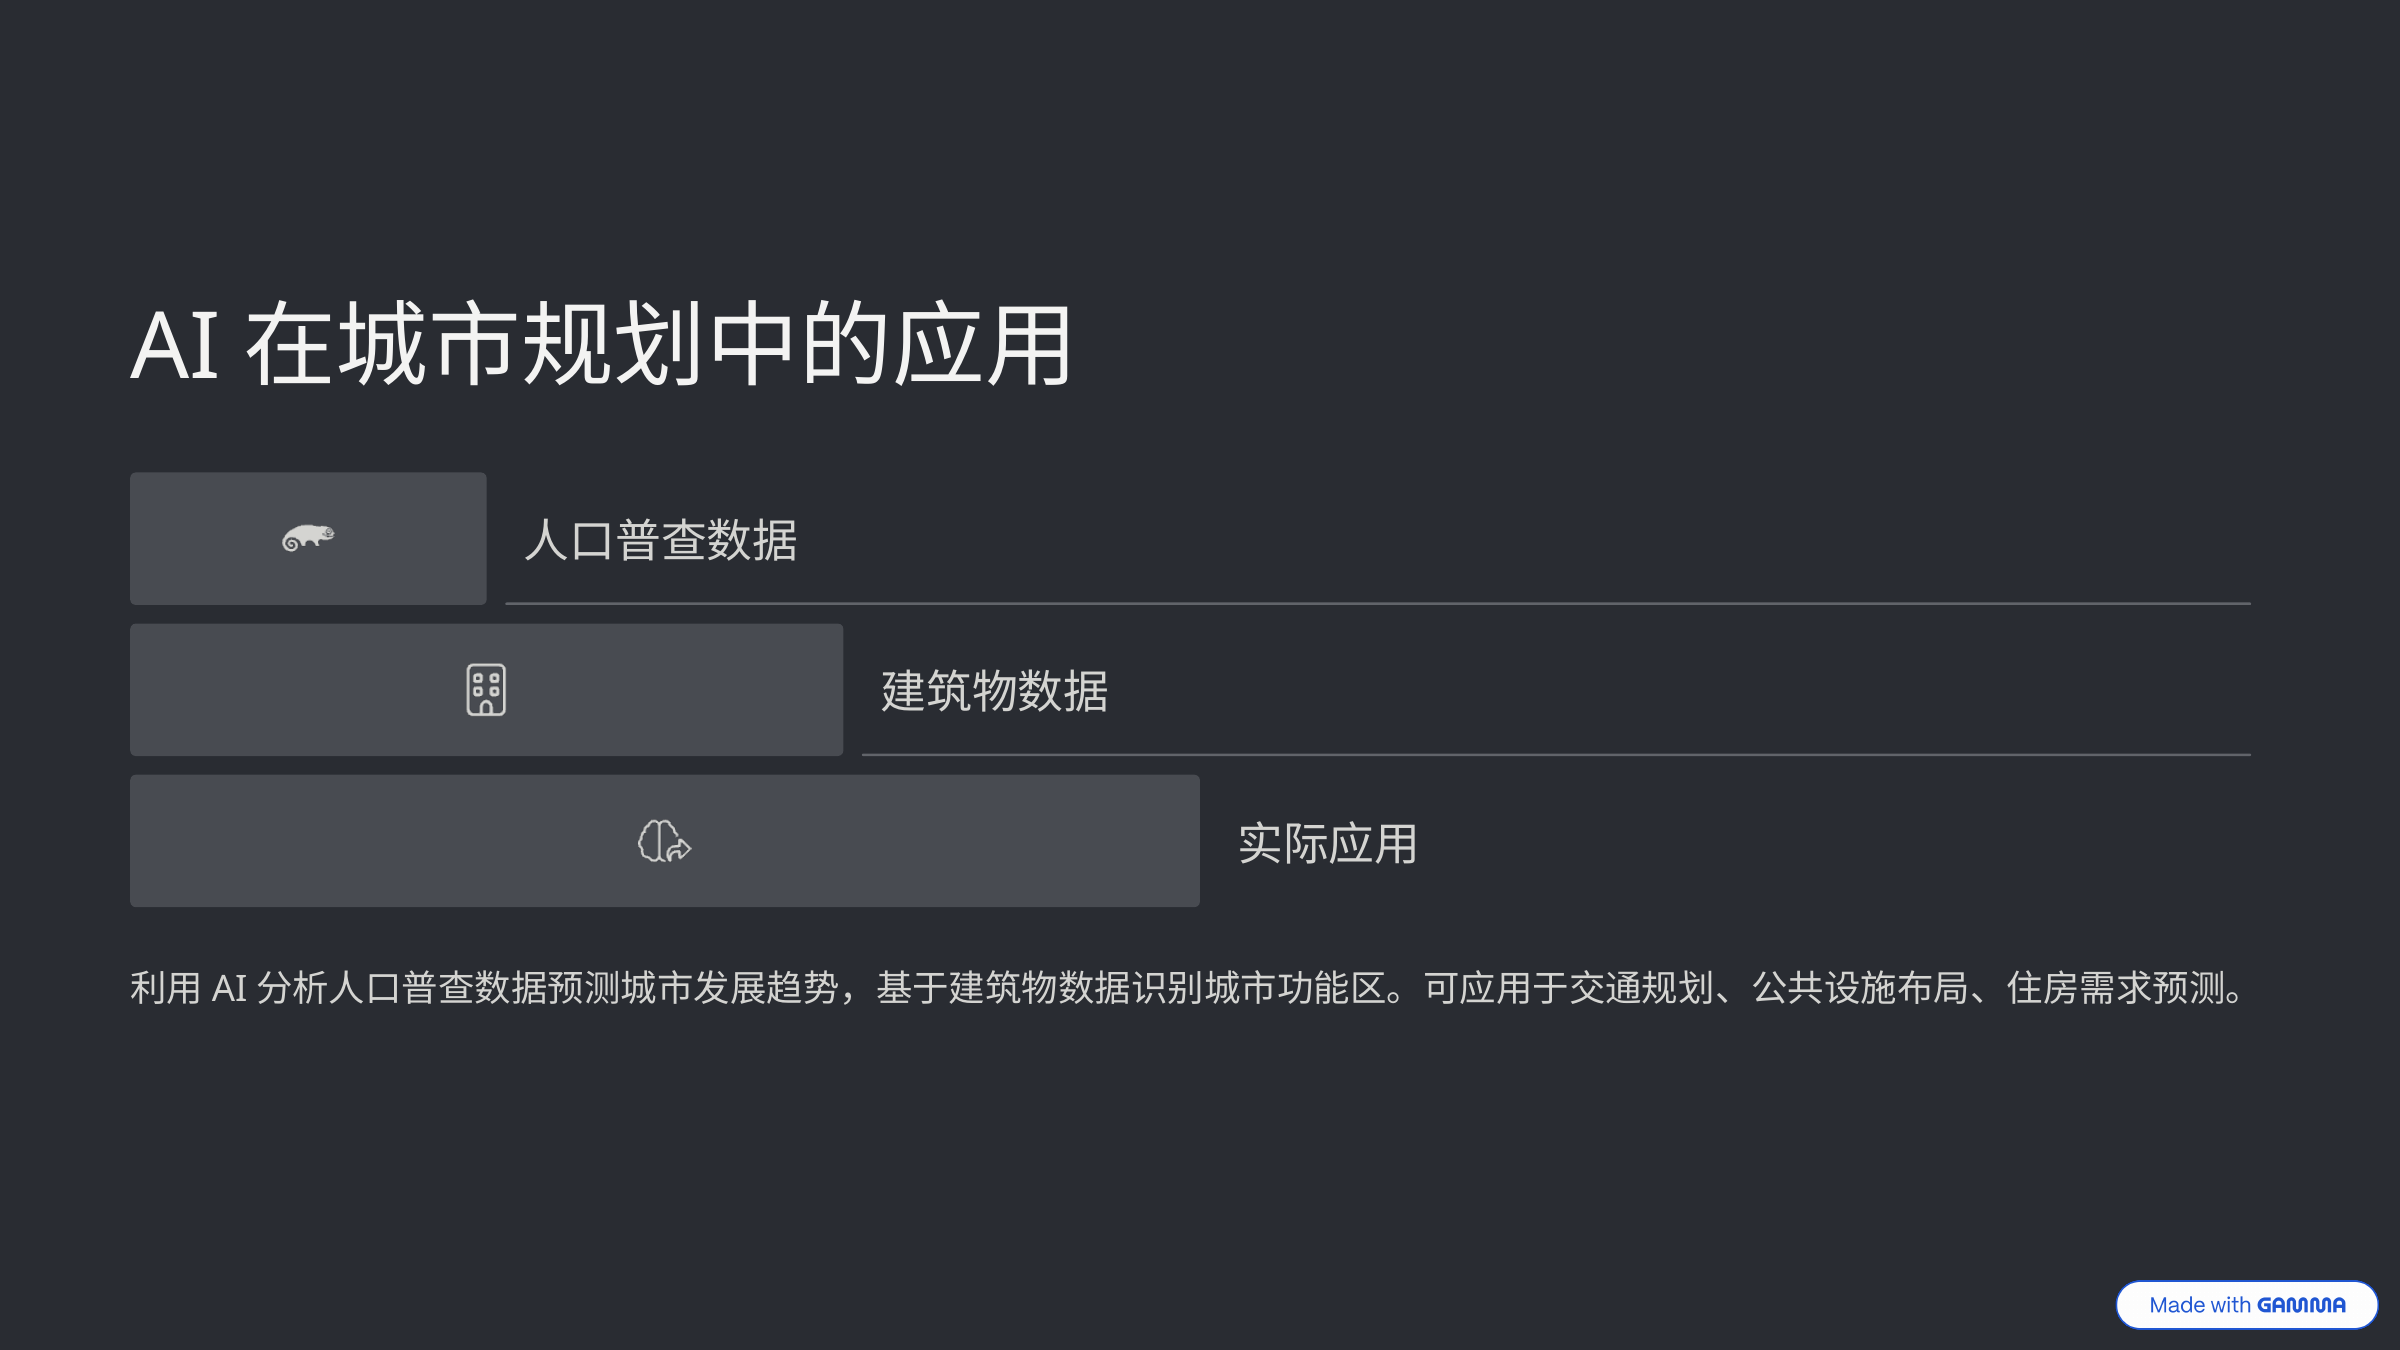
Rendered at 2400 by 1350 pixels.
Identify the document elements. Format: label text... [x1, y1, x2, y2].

picture [282, 505, 335, 572]
text_box 利用AI分析人口普查数据预测城市发展趋势，基于建筑物数据识别城市功能区。可应用于交通规划、公共设施布局、住房需求预测。 [130, 949, 2270, 1069]
picture [460, 657, 513, 723]
text_box [861, 753, 2252, 757]
text_box [130, 472, 487, 605]
text_box [130, 623, 844, 757]
text_box [130, 774, 1201, 908]
text_box 实际应用 [1237, 811, 1424, 870]
picture [2106, 1271, 2389, 1339]
picture [638, 808, 692, 874]
text_box 人口普查数据 [523, 509, 803, 568]
text_box AI在城市规划中的应用 [130, 281, 1068, 399]
text_box 建筑物数据 [880, 660, 1113, 719]
